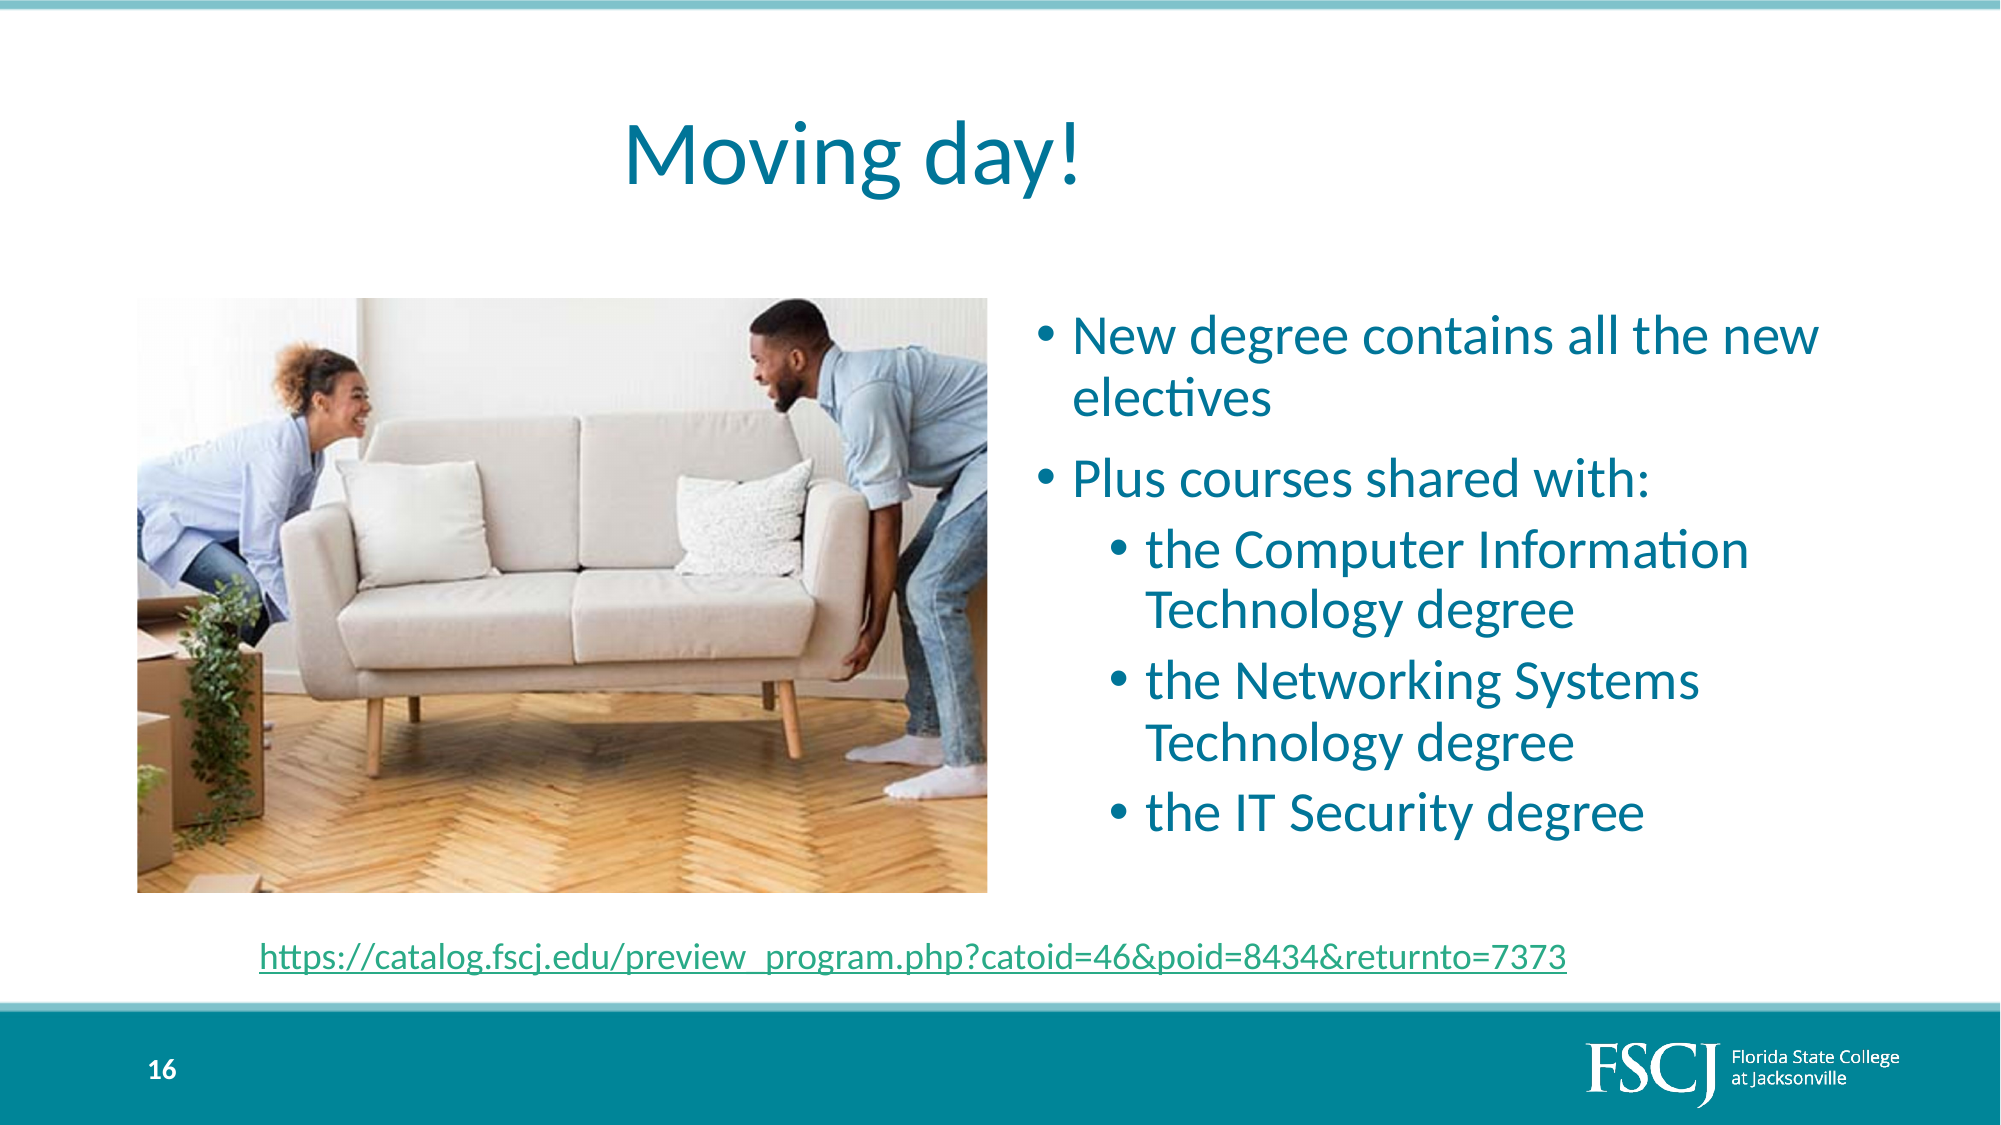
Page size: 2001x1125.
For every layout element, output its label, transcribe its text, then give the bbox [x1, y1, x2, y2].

text_box https://catalog.fscj.edu/preview_program.php?catoid=46&poid=8434&returnto=7373 [244, 924, 1872, 1030]
picture [0, 0, 2001, 1125]
title Moving day! [607, 46, 1252, 264]
list New degree contains all the new electives Plus courses shared with: the Computer Information Technology degree the Networking Systems Technology degree the IT Security degree [1021, 298, 1872, 855]
